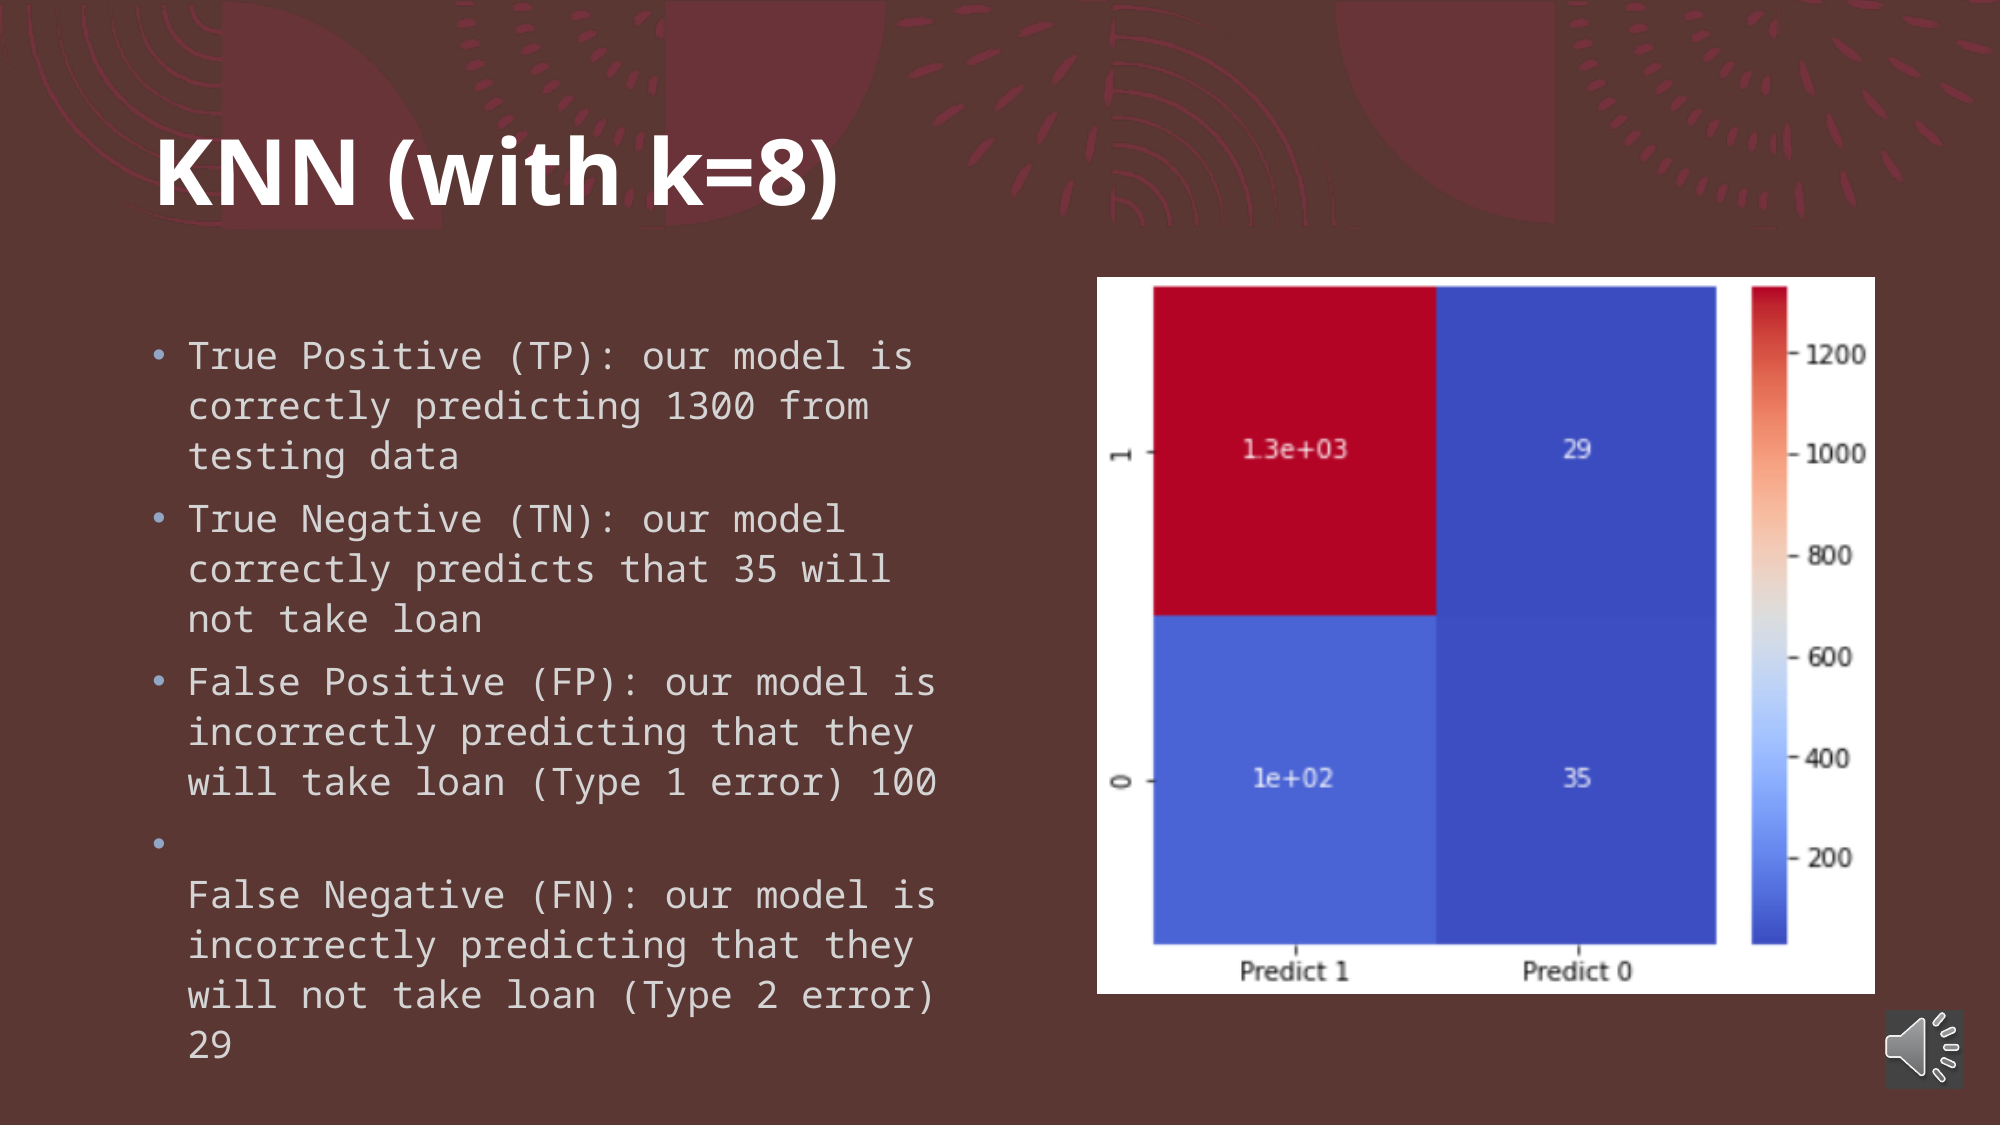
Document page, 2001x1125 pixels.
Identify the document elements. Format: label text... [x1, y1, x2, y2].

list True Positive (TP): our model is correctly predicting 1300 from testing data True Negative (TN): our model correctly predicts that 35 will not take loan False Positive (FP): our model is incorrectly predicting that they will take loan (Type 1 error) 100 False Negative (FN): our model is incorrectly predicting that they will not take loan (Type 2 error) 29 [137, 319, 954, 1125]
picture [1884, 1009, 1965, 1090]
title KNN (with k=8) [137, 60, 1863, 278]
picture [1096, 277, 1875, 994]
